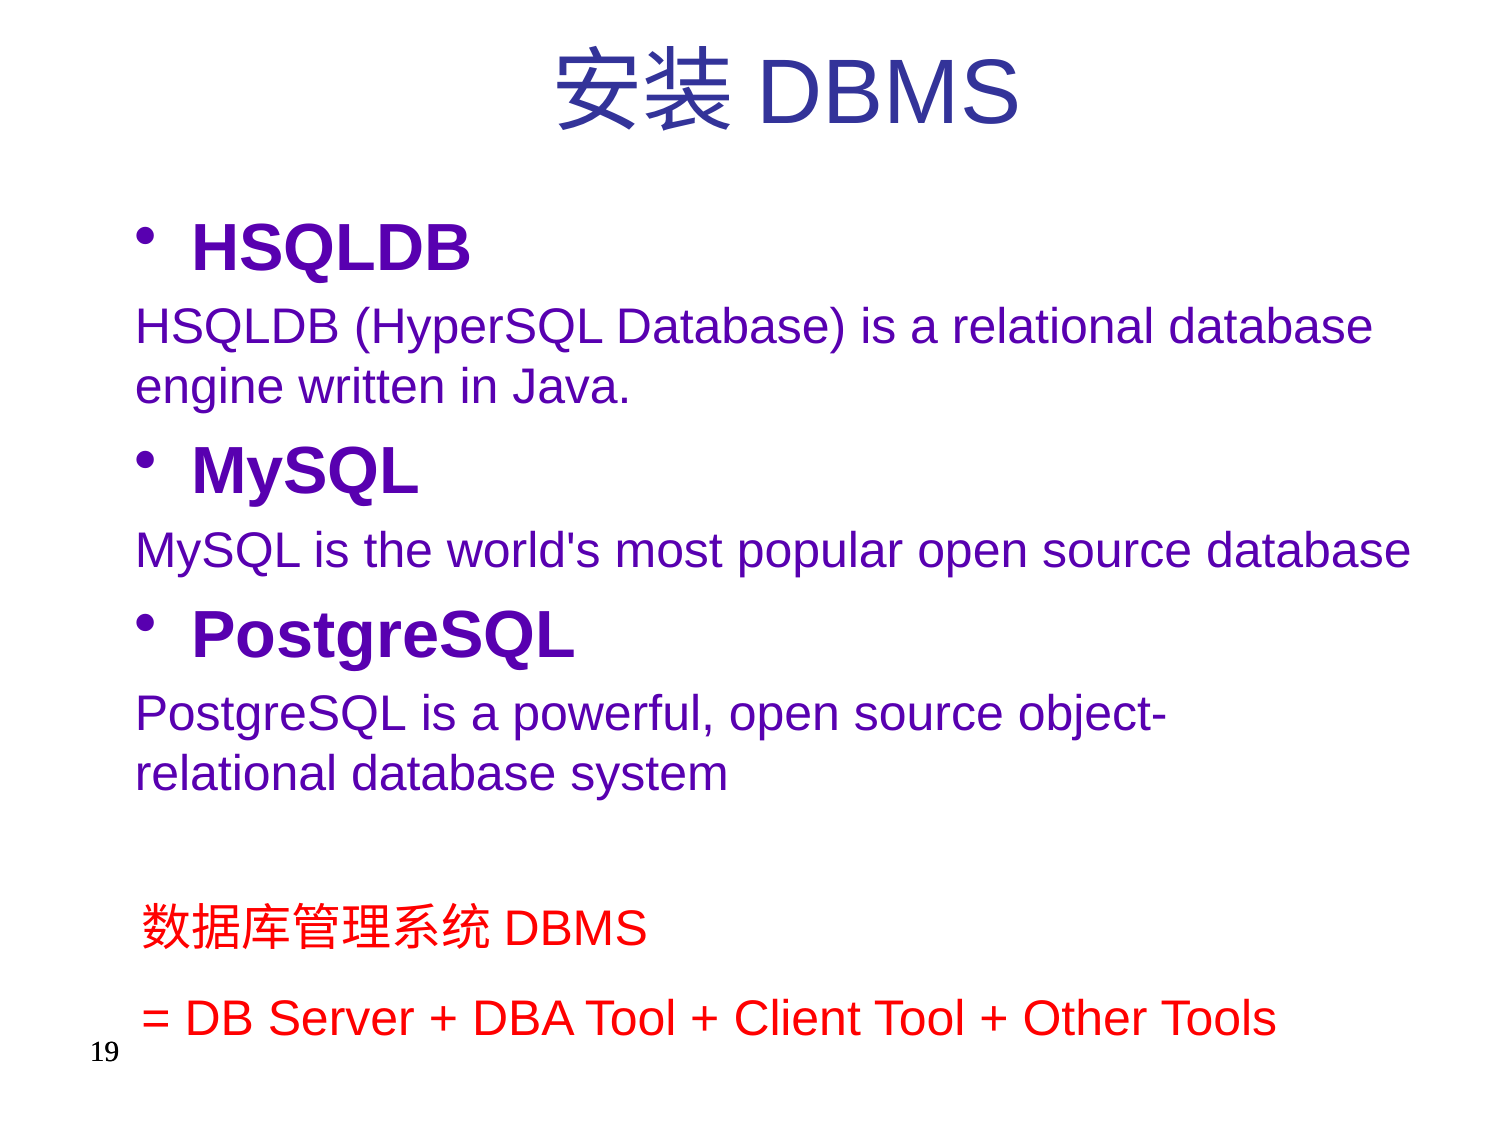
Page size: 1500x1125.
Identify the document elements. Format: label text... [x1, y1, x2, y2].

text_box 19 [75, 1024, 425, 1103]
text_box 数据库管理系统DBMS = DB Server + DBA Tool + Client Tool + Other Tools [126, 857, 1483, 1053]
title 安装DBMS [123, 0, 1449, 174]
list HSQLDB HSQLDB (HyperSQL Database) is a relational database engine written in Java. MySQL MySQL is the world's most popular open source database PostgreSQL PostgreSQL is a powerful, open source object-relational database system [119, 196, 1500, 1079]
